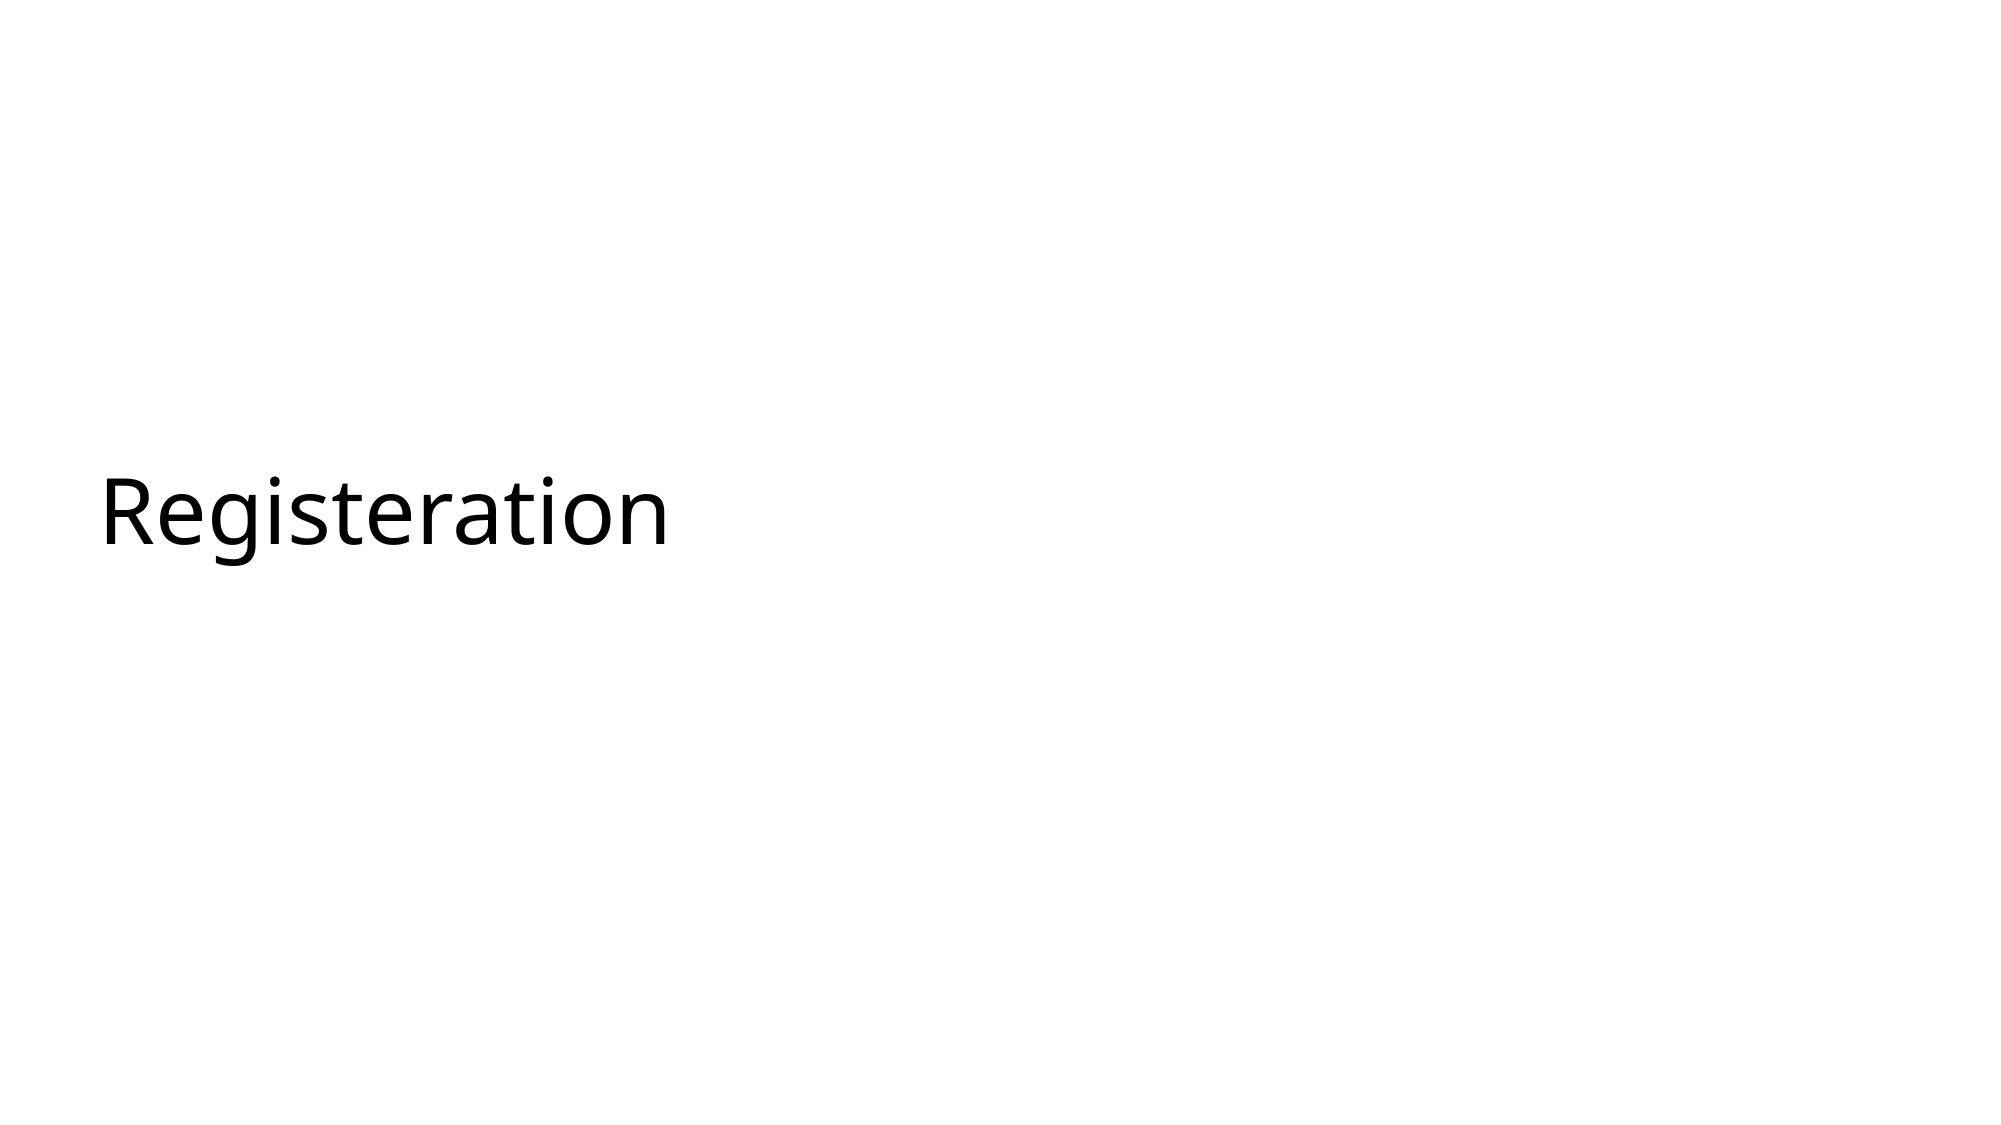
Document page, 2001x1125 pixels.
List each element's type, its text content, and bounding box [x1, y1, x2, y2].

title Registeration [84, 406, 1809, 624]
